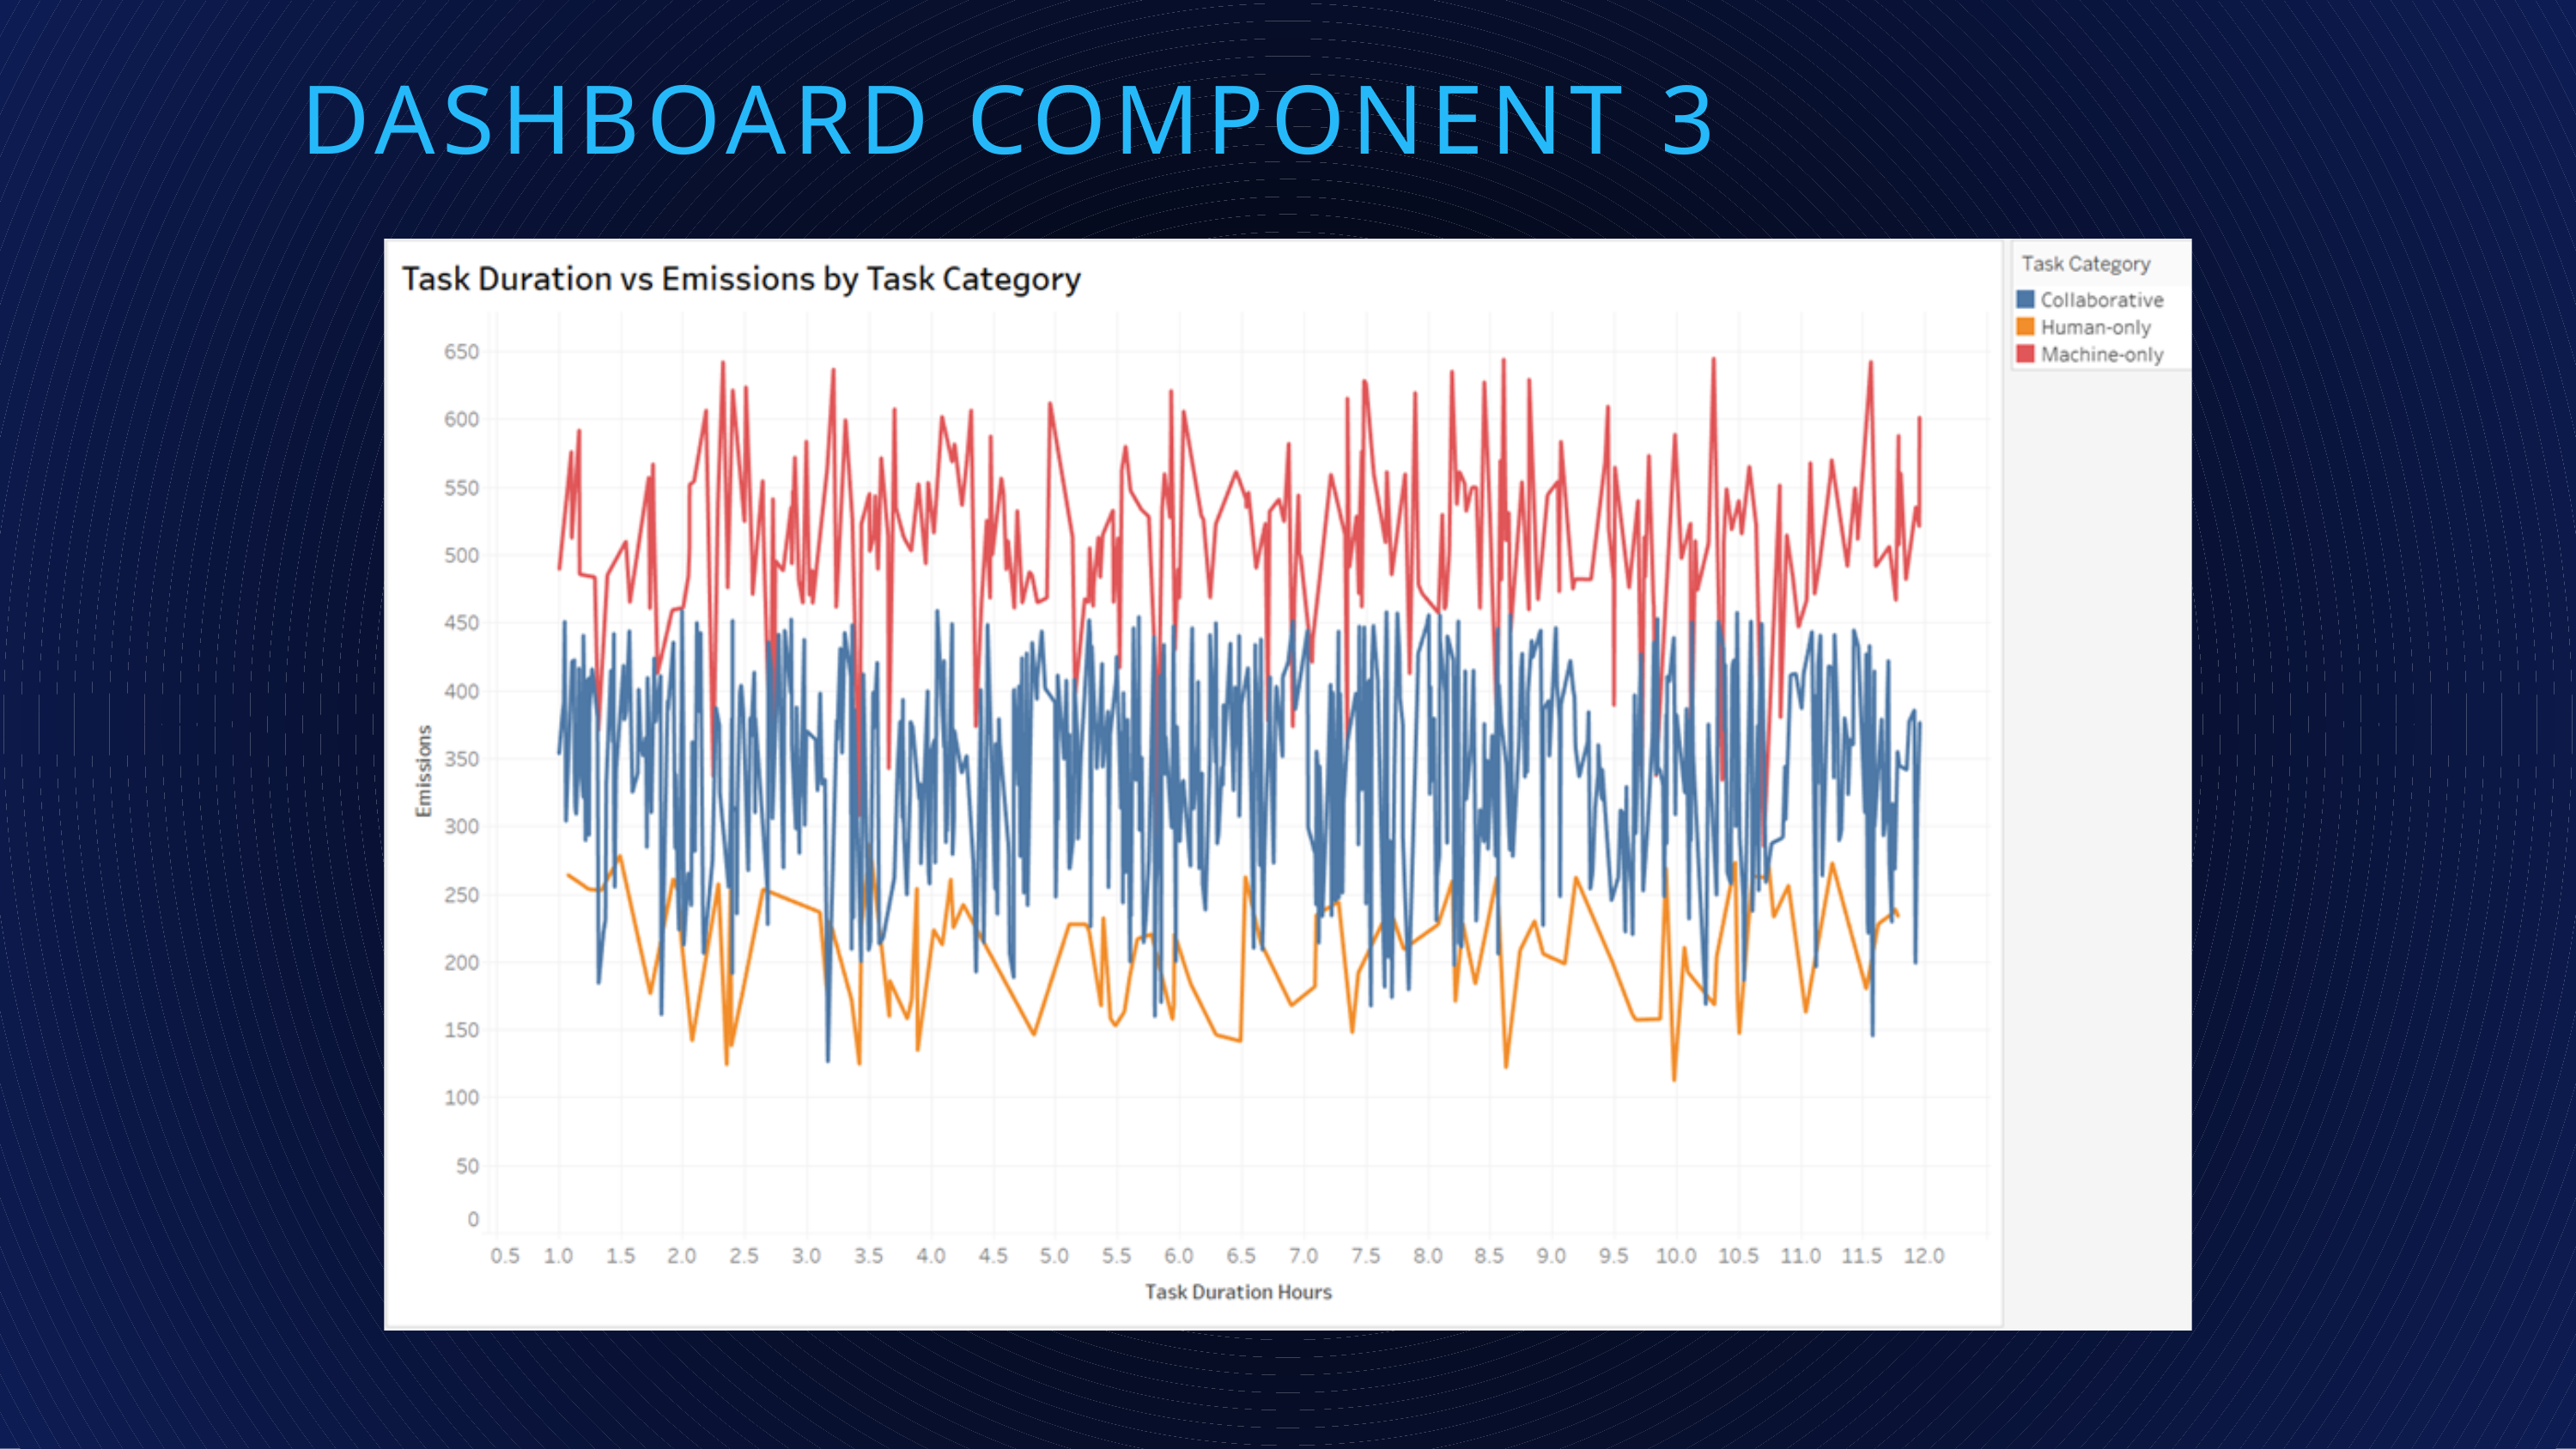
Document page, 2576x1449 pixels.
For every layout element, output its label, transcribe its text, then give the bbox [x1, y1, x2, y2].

text_box [384, 239, 2192, 1331]
text_box DASHBOARD COMPONENT 3 [269, 40, 2307, 173]
